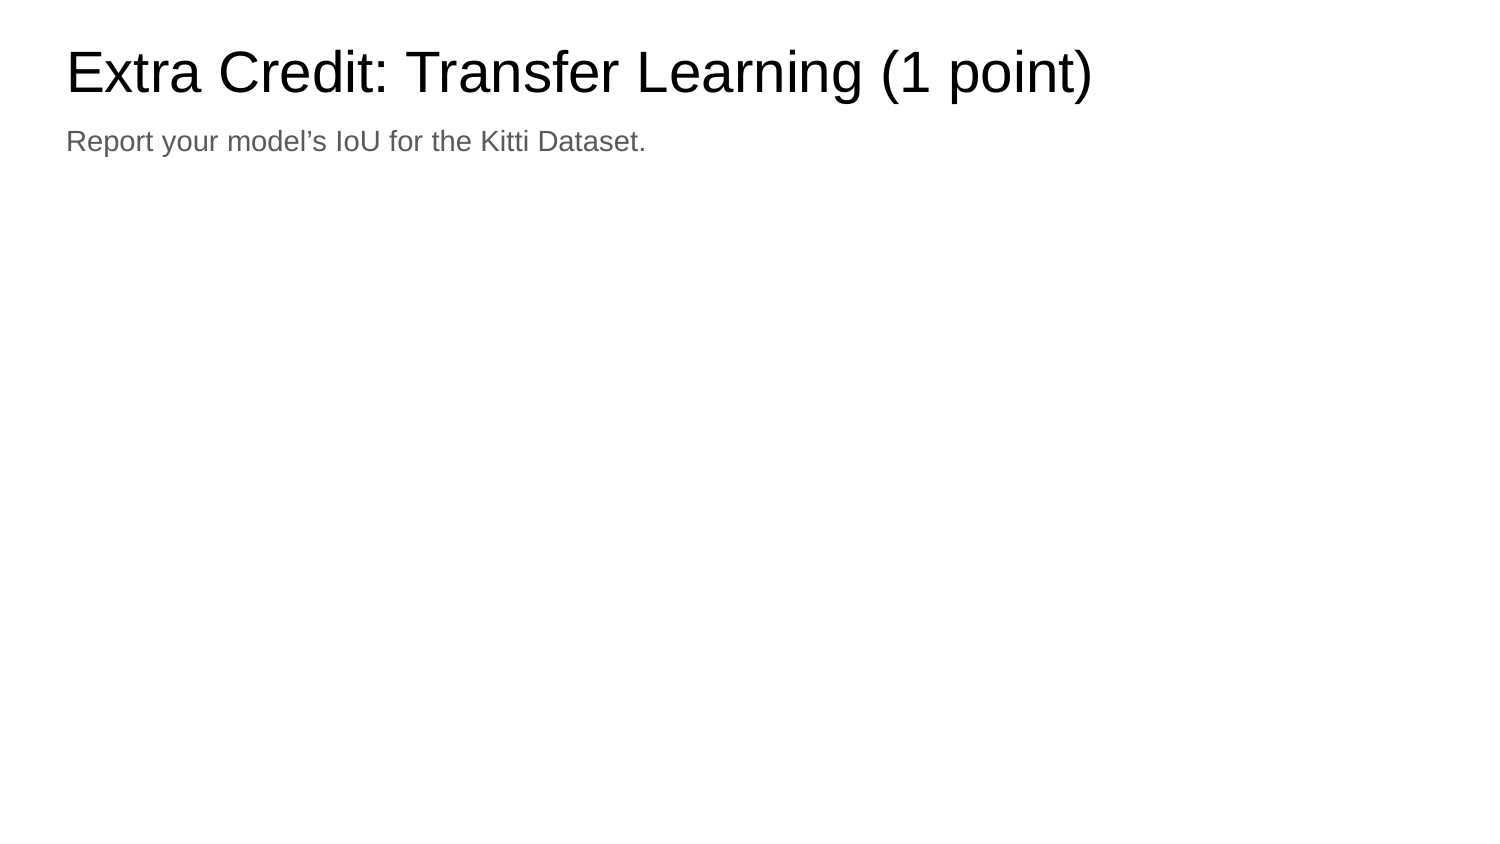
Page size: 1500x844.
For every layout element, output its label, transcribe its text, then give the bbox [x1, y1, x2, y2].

title Extra Credit: Transfer Learning (1 point) [51, 18, 1449, 102]
list Report your model’s IoU for the Kitti Dataset. [51, 102, 1449, 210]
